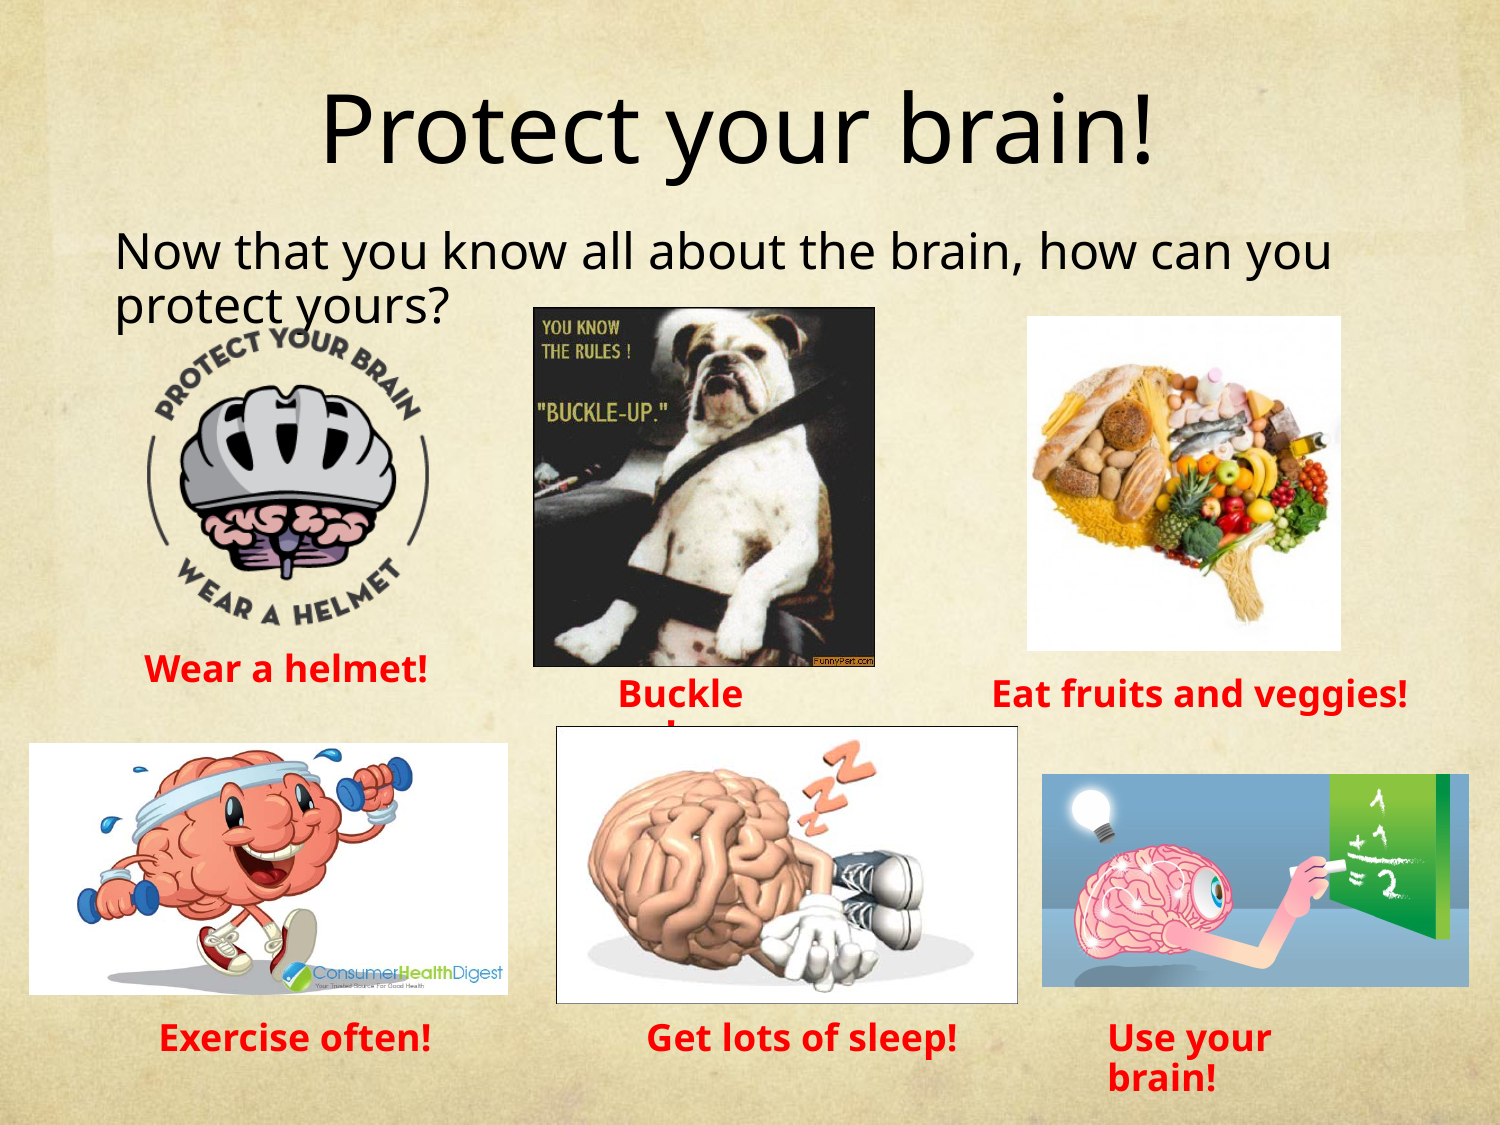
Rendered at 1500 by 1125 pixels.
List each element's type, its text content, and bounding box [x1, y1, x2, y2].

picture [0, 0, 1500, 1125]
text_box Wear a helmet! [54, 642, 445, 699]
text_box Use your brain! [1017, 1011, 1403, 1068]
text_box Eat fruits and veggies! [901, 667, 1425, 724]
text_box Get lots of sleep! [556, 1012, 983, 1068]
title Protect your brain! [137, 54, 1338, 197]
list Now that you know all about the brain, how can you protect yours? [99, 218, 1474, 307]
text_box Exercise often! [68, 1011, 470, 1068]
text_box Buckle up! [527, 667, 814, 724]
